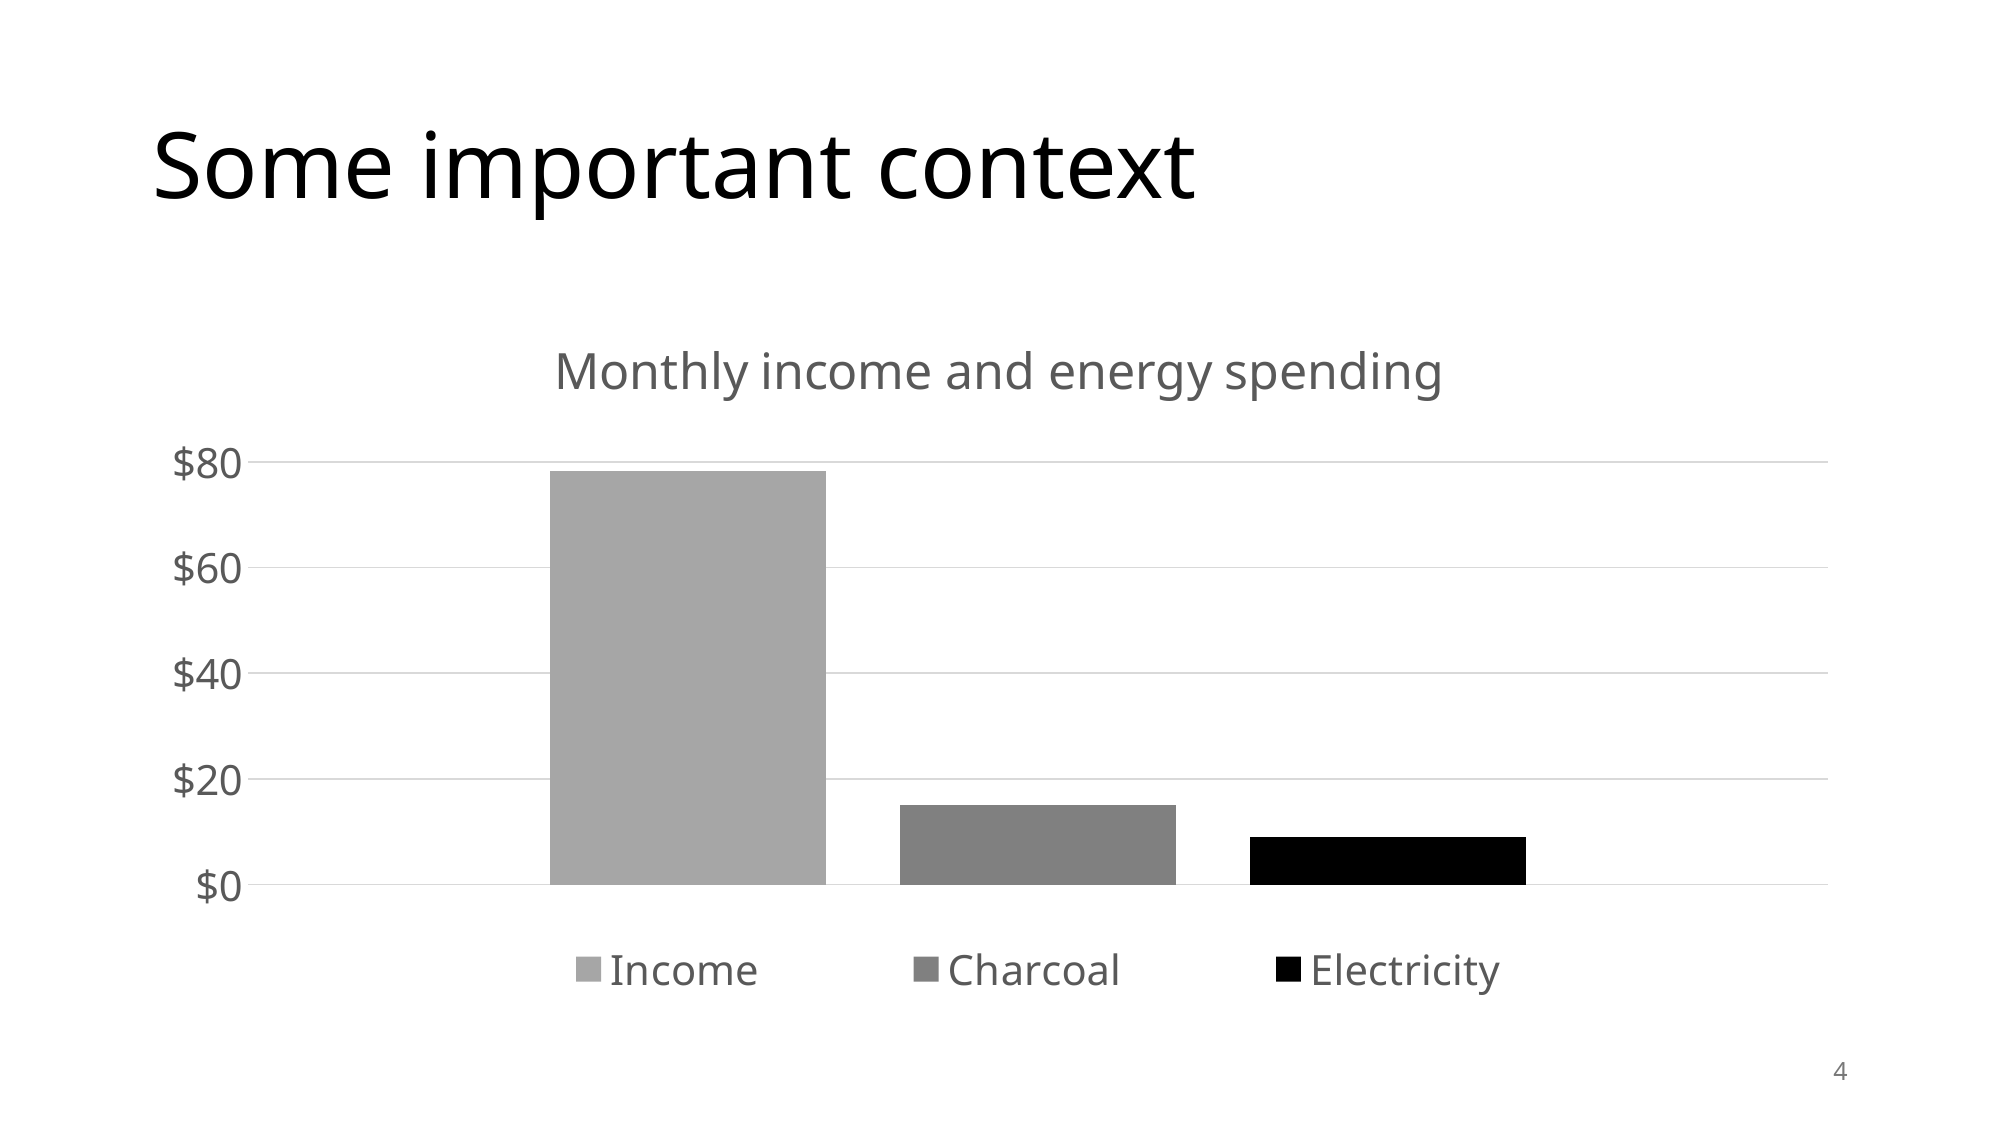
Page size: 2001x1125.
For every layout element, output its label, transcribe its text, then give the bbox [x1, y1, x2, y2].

slide_number 4 [1412, 1042, 1863, 1103]
chart [136, 298, 1863, 1014]
title Some important context [137, 59, 1863, 278]
